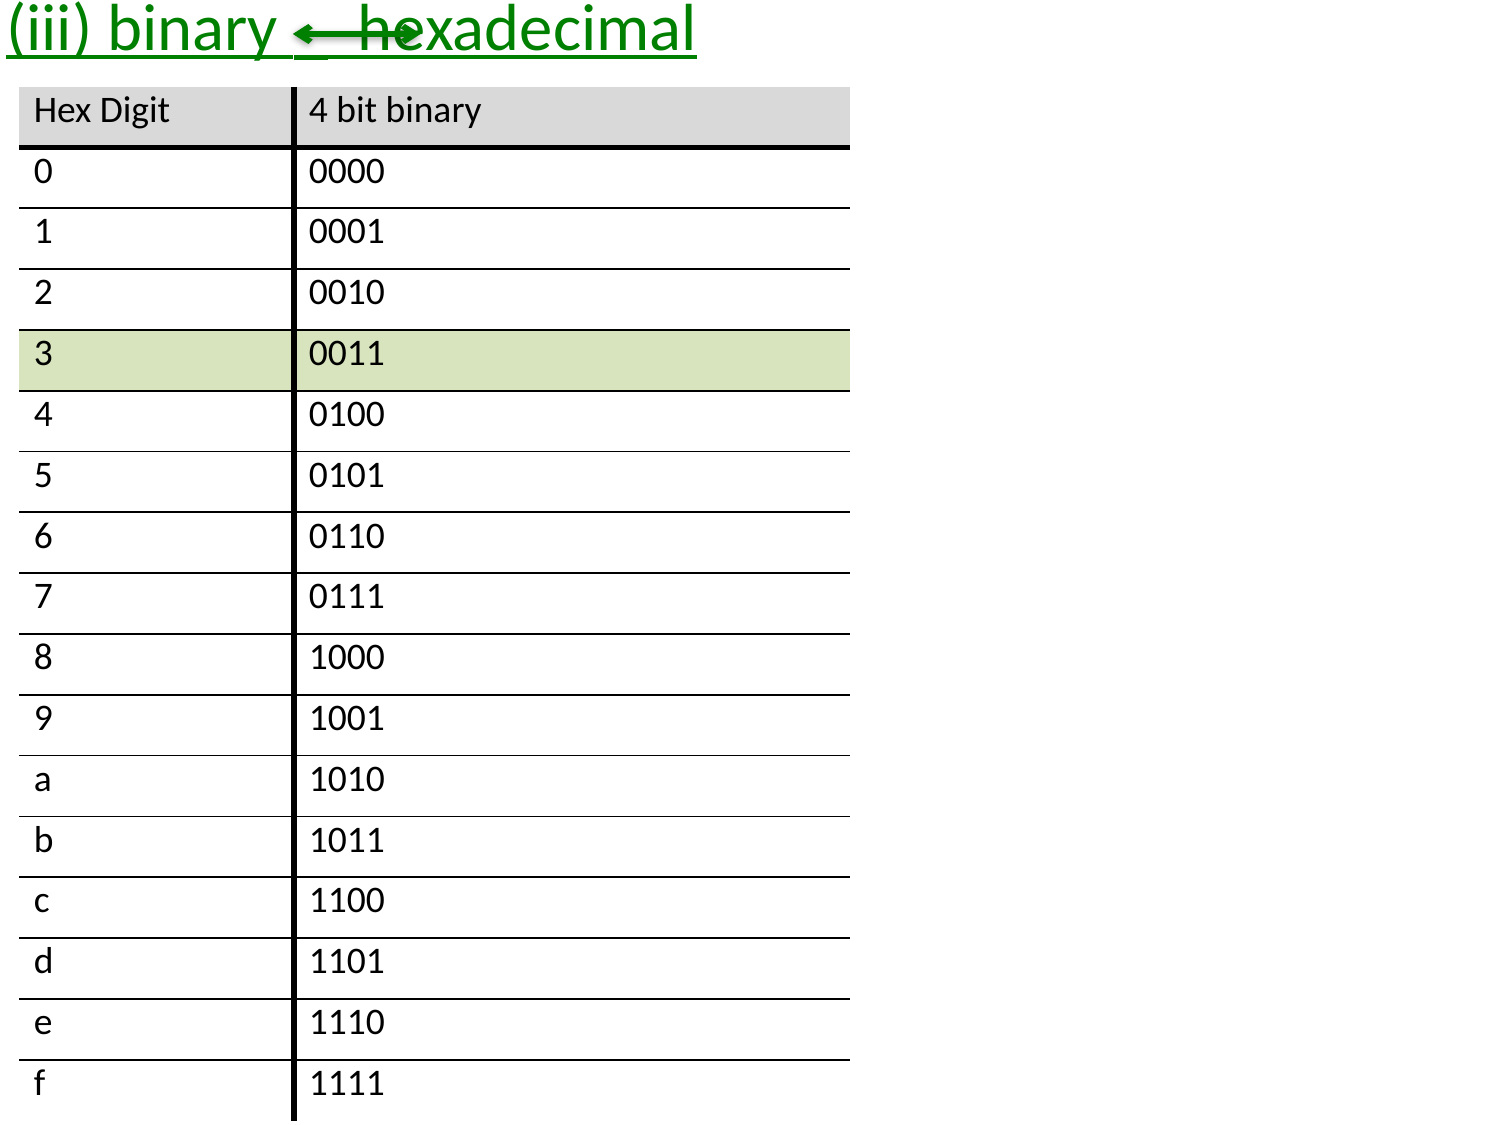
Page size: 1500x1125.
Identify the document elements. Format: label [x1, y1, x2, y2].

table_cell [297, 635, 850, 694]
table_cell [297, 878, 850, 937]
table_cell [297, 1000, 850, 1059]
table_cell [19, 270, 291, 329]
table_cell [19, 392, 291, 451]
table_cell [19, 574, 291, 633]
table_cell [19, 209, 291, 268]
table_cell [19, 150, 291, 207]
table_cell [19, 331, 291, 390]
table_cell [297, 574, 850, 633]
table_cell [297, 150, 850, 207]
table_cell [297, 696, 850, 755]
table_cell [19, 696, 291, 755]
table_cell [19, 817, 291, 876]
table_cell [19, 1061, 291, 1121]
table_cell [297, 756, 850, 816]
table_cell [19, 513, 291, 572]
table_cell [19, 1000, 291, 1059]
table_cell [297, 209, 850, 268]
table_cell [297, 817, 850, 876]
table_cell [19, 635, 291, 694]
title [0, 0, 1342, 118]
table_header [19, 87, 291, 145]
table_cell [297, 270, 850, 329]
table_header [297, 87, 850, 145]
table_cell [297, 331, 850, 390]
table_cell [297, 513, 850, 572]
table_cell [297, 392, 850, 451]
table_cell [297, 939, 850, 998]
table_cell [297, 1061, 850, 1121]
table_cell [19, 939, 291, 998]
table_cell [19, 452, 291, 511]
table_cell [19, 878, 291, 937]
table_cell [297, 452, 850, 511]
table_cell [19, 756, 291, 816]
